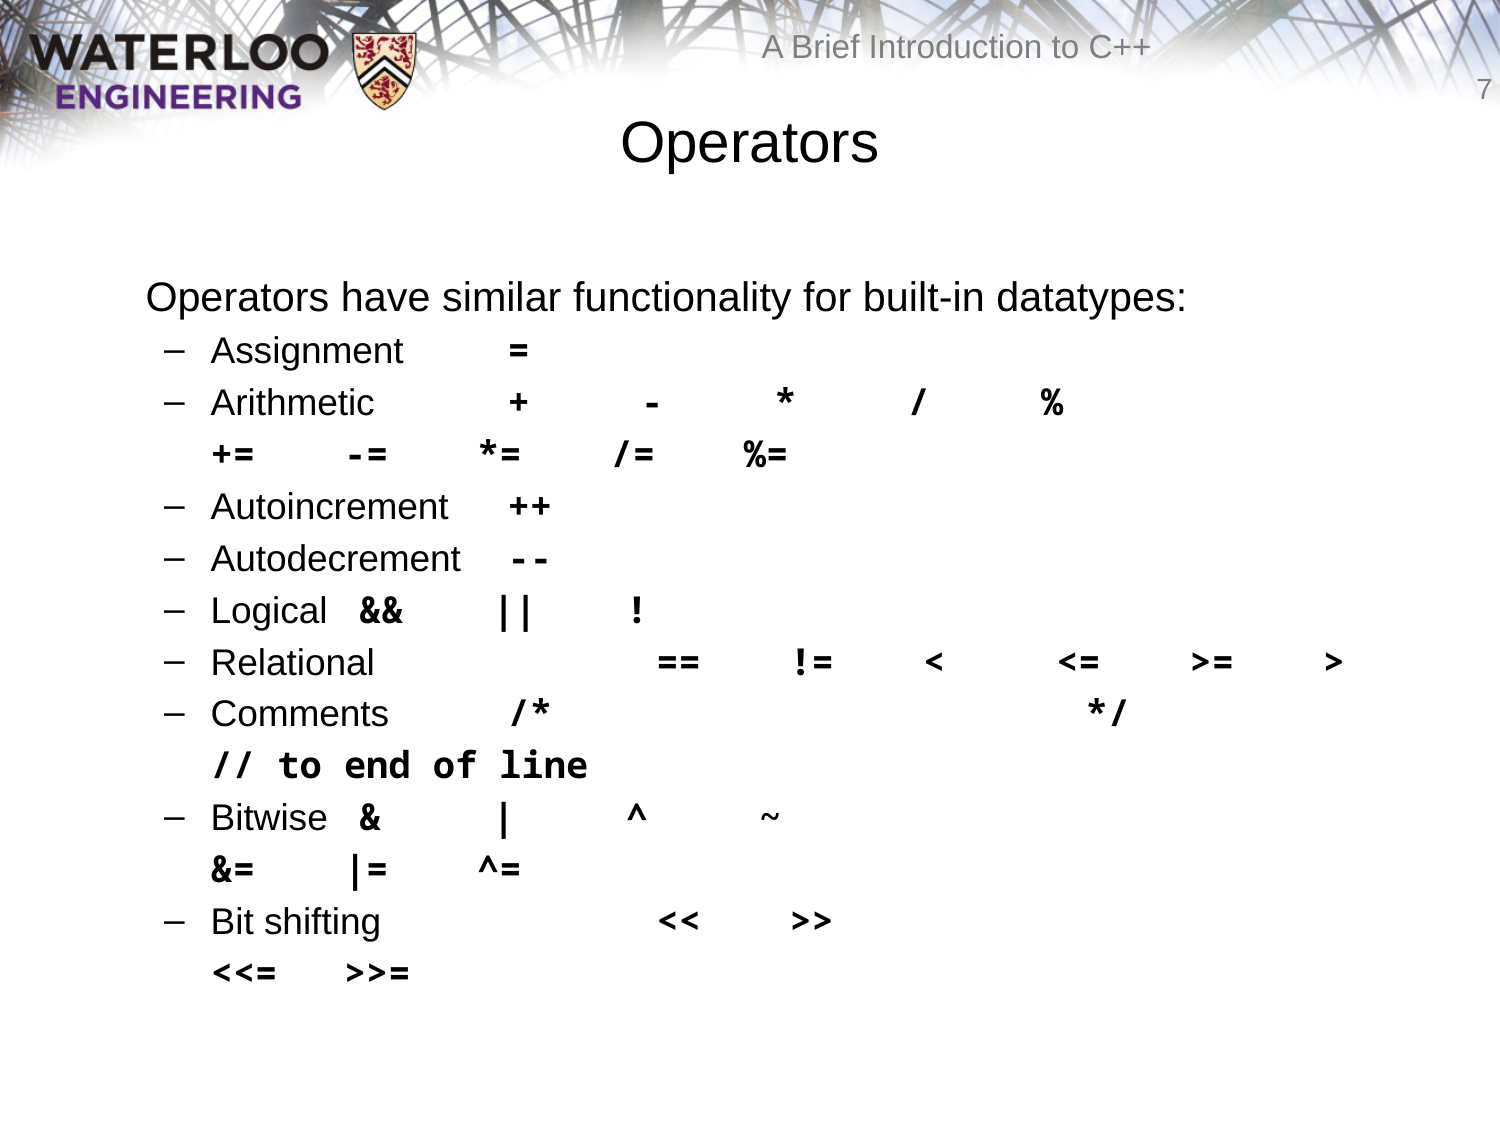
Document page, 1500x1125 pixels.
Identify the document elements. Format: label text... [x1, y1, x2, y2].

title Operators [74, 44, 1426, 233]
picture [0, 0, 1500, 1125]
list Operators have similar functionality for built-in datatypes: Assignment = Arithmetic + - * / % += -= *= /= %= Autoincrement ++ Autodecrement -- Logical && || ! Relational == != < <= >= > Comments /* */ // to end of line Bitwise & | ^ ~ &= |= ^= Bit shifting << >> <<= >>= [74, 262, 1426, 1006]
